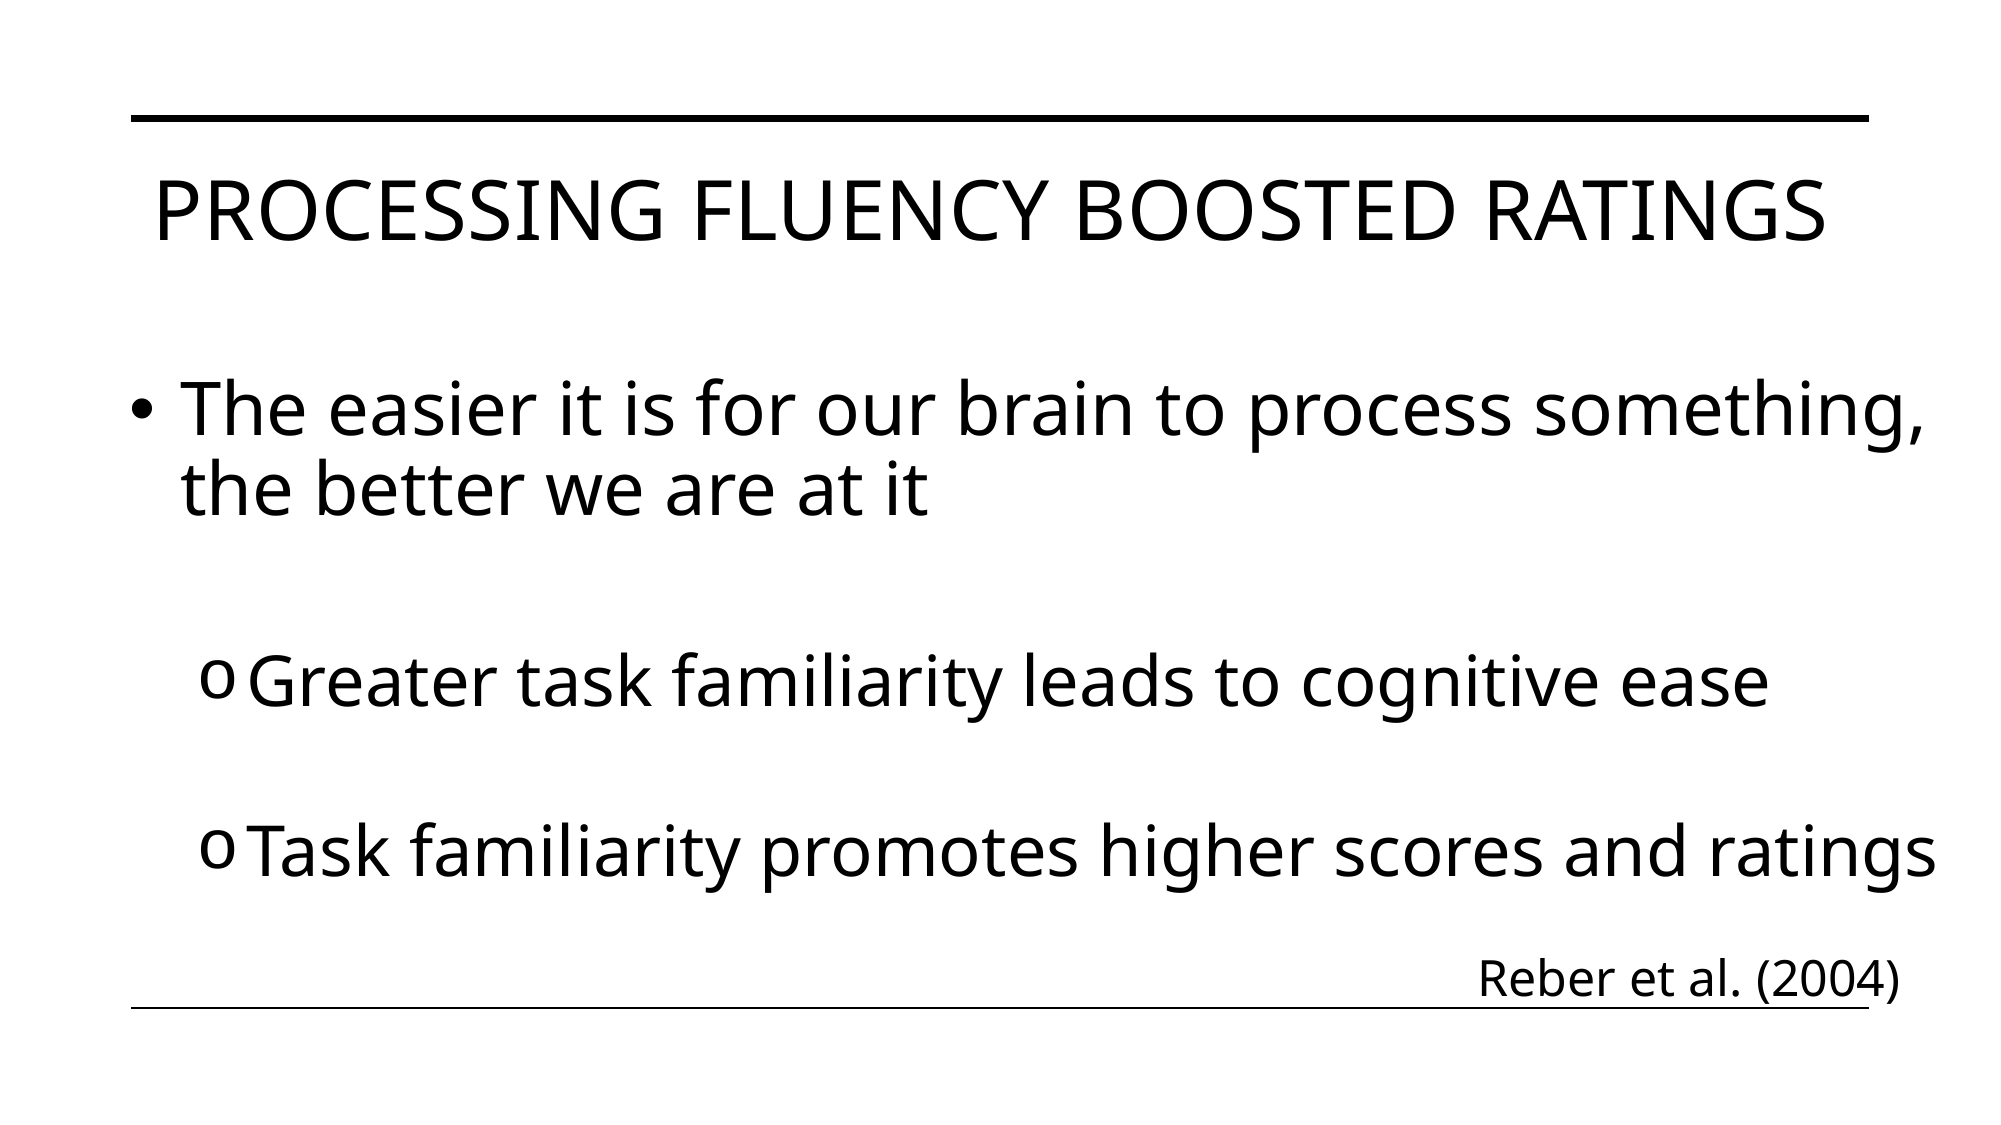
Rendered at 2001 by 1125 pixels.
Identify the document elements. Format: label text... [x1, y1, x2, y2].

list The easier it is for our brain to process something, the better we are at it Greater task familiarity leads to cognitive ease Task familiarity promotes higher scores and ratings [114, 364, 1957, 978]
title Processing Fluency Boosted Ratings [114, 149, 1869, 364]
text_box Reber et al. (2004) [1462, 939, 1983, 1015]
